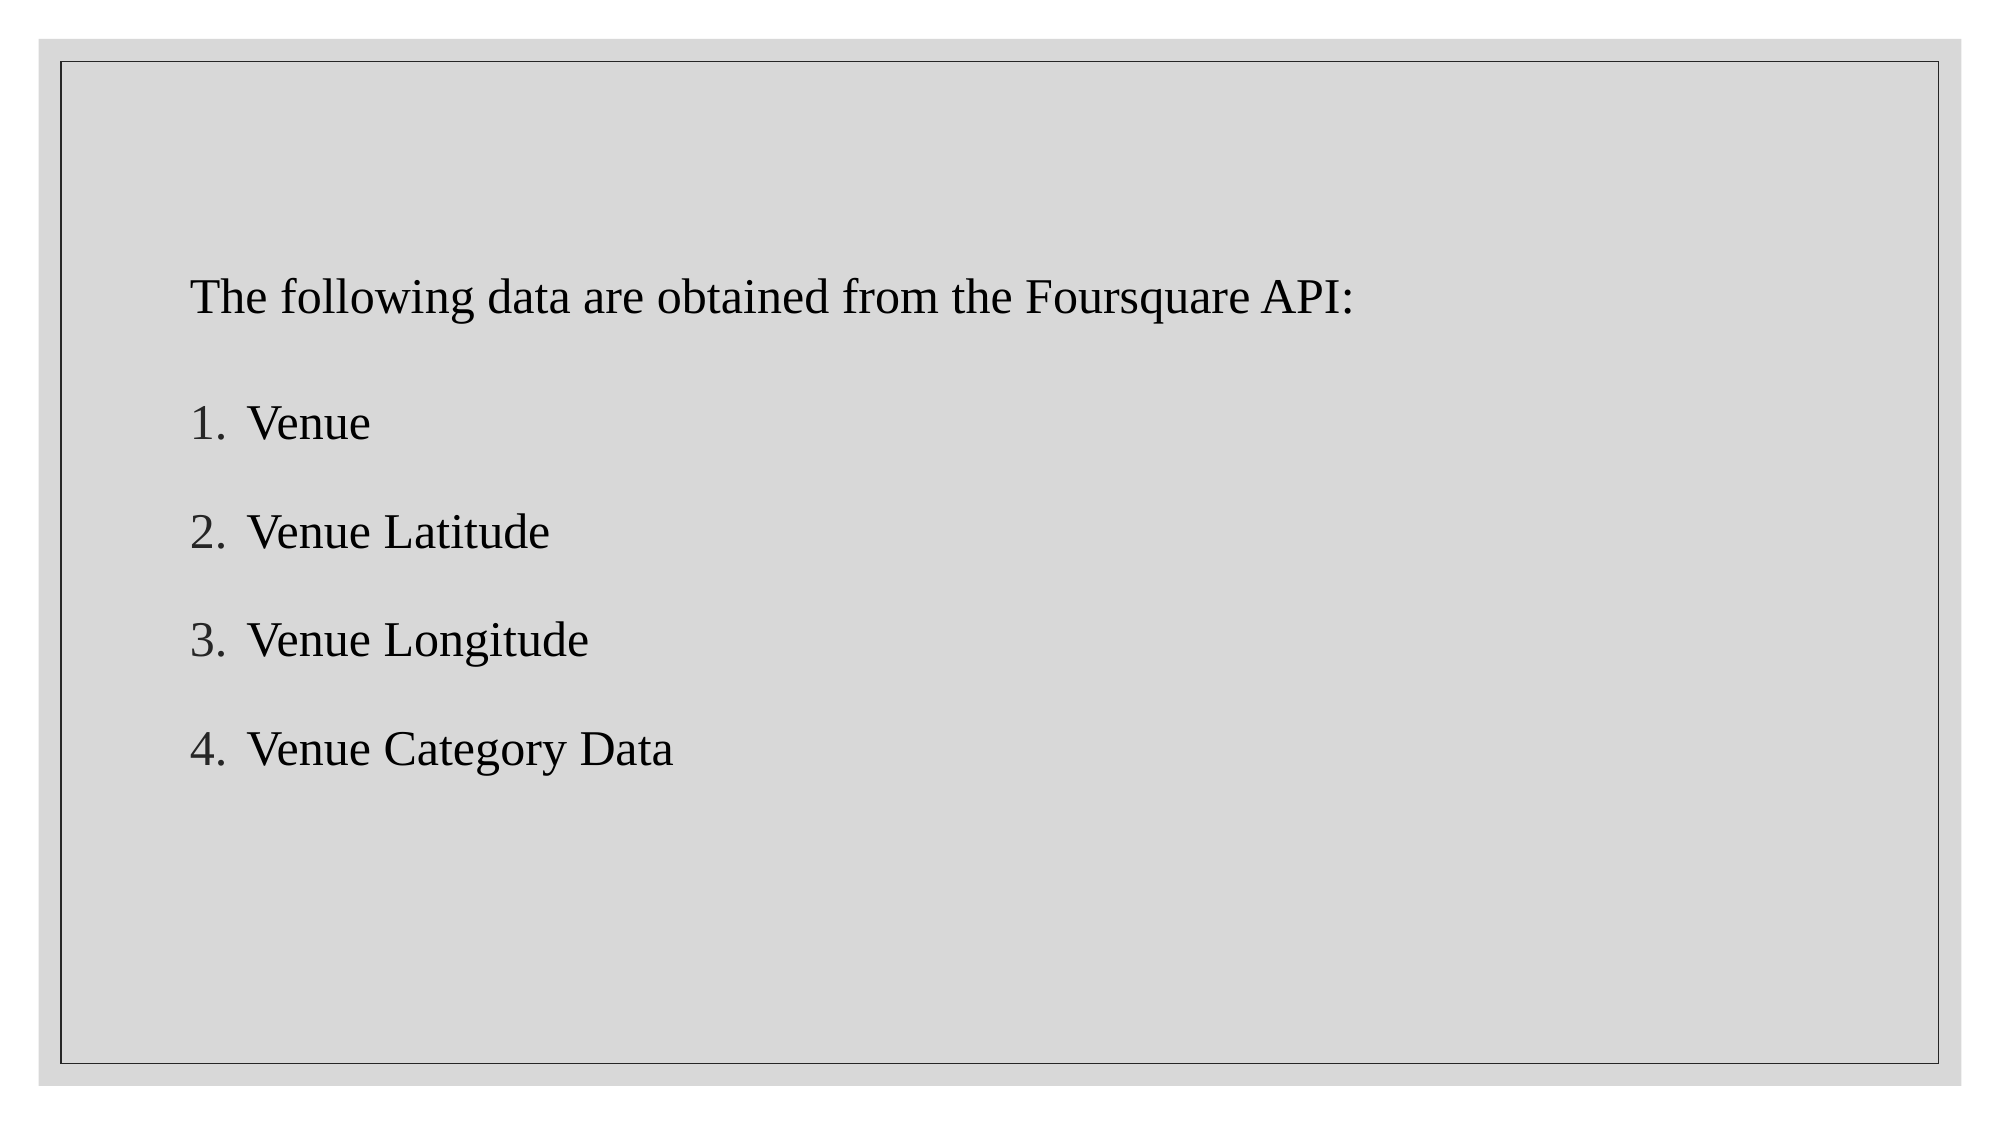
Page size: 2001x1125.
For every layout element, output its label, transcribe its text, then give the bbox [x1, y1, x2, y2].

list The following data are obtained from the Foursquare API: Venue Venue Latitude Venue Longitude Venue Category Data [174, 226, 1825, 977]
